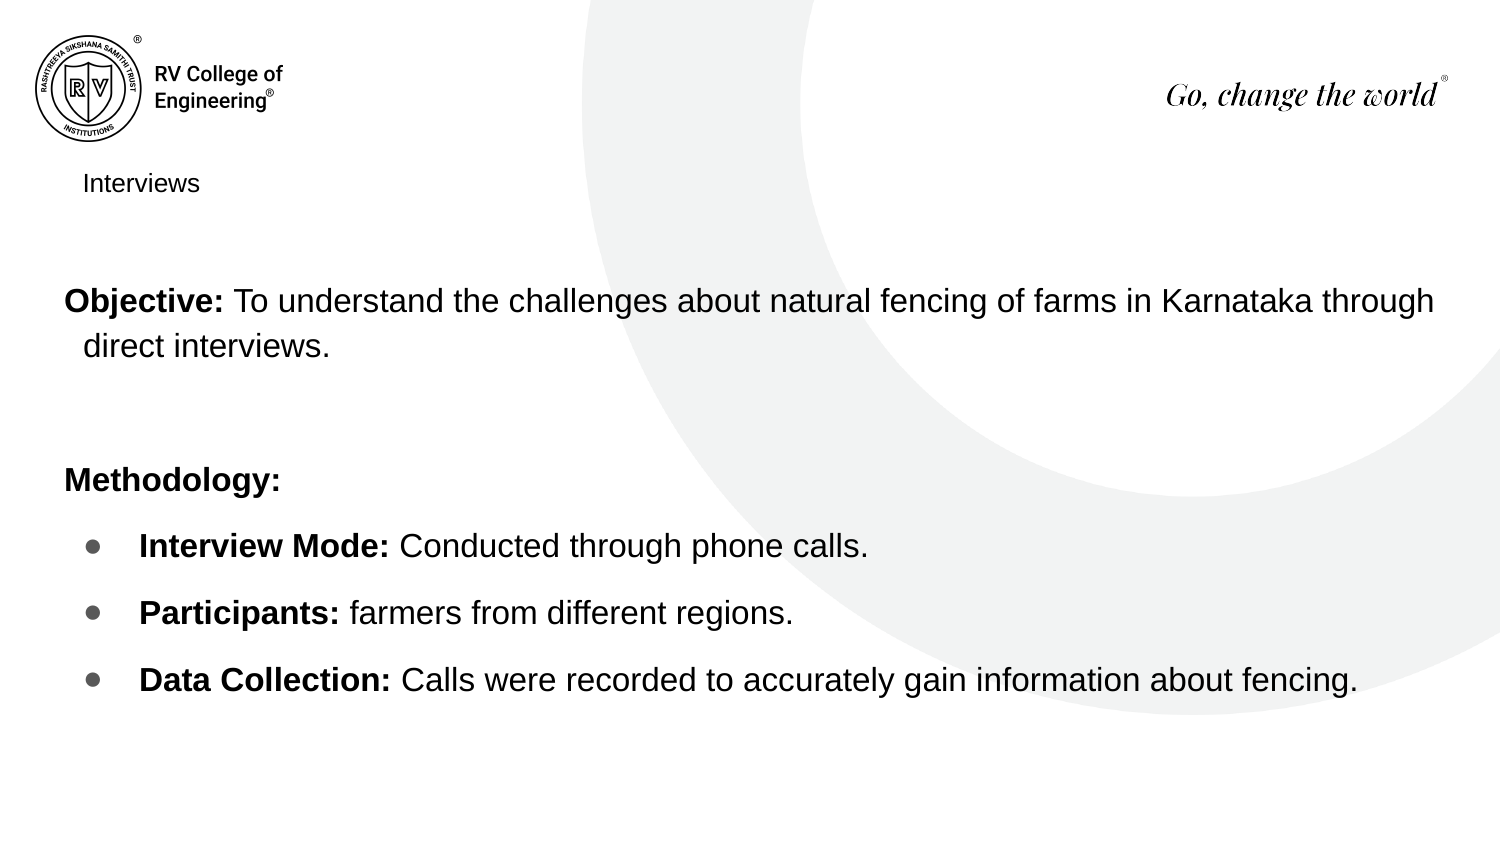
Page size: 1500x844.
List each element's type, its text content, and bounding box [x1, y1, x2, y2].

list Objective: To understand the challenges about natural fencing of farms in Karnataka through direct interviews. Methodology: Interview Mode: Conducted through phone calls. Participants: farmers from different regions. Data Collection: Calls were recorded to accurately gain information about fencing. [64, 257, 1462, 768]
title Interviews [82, 150, 1500, 245]
picture [0, 0, 1500, 844]
